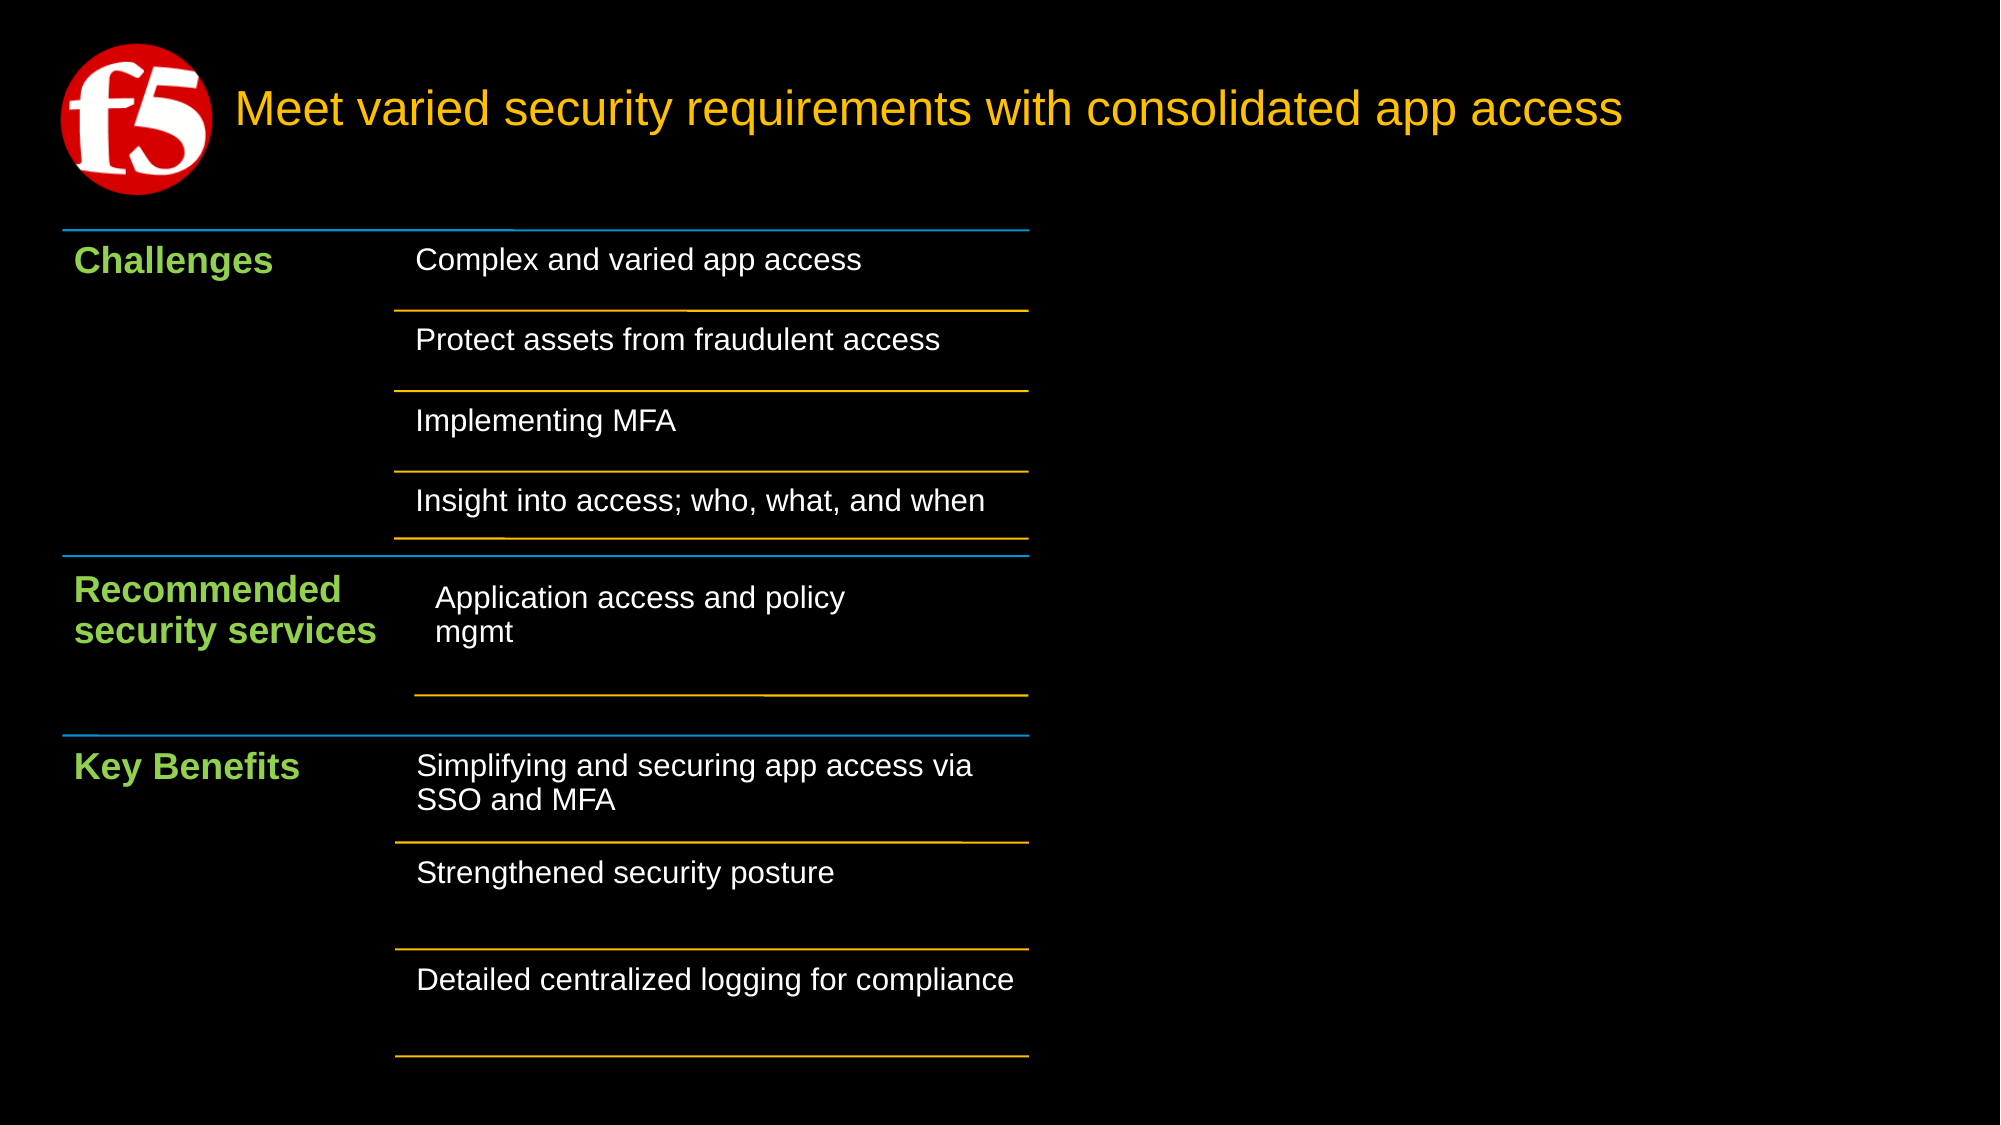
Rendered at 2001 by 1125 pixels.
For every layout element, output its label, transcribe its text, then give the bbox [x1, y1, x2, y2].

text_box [62, 229, 1030, 1062]
picture [49, 34, 223, 208]
title Meet varied security requirements with consolidated app access [223, 57, 2000, 208]
